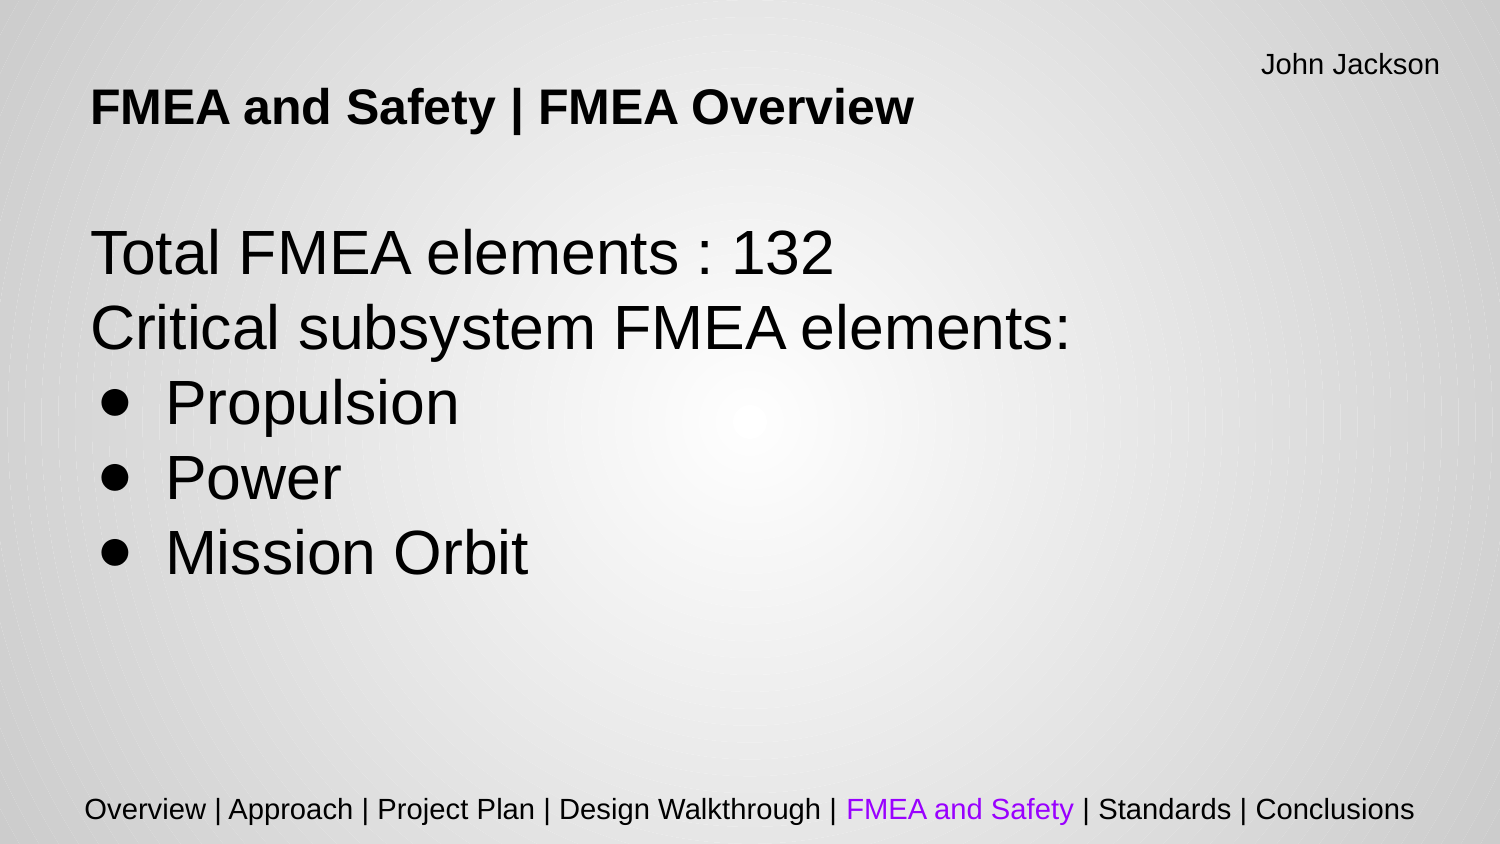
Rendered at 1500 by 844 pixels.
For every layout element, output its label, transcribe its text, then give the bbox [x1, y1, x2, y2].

list Total FMEA elements : 132 Critical subsystem FMEA elements: Propulsion Power Mission Orbit [75, 196, 1425, 751]
text_box John Jackson [1246, 30, 1500, 98]
text_box Overview | Approach | Project Plan | Design Walkthrough | FMEA and Safety | Standards | Conclusions [0, 775, 1500, 843]
title FMEA and Safety | FMEA Overview [75, 33, 1425, 175]
